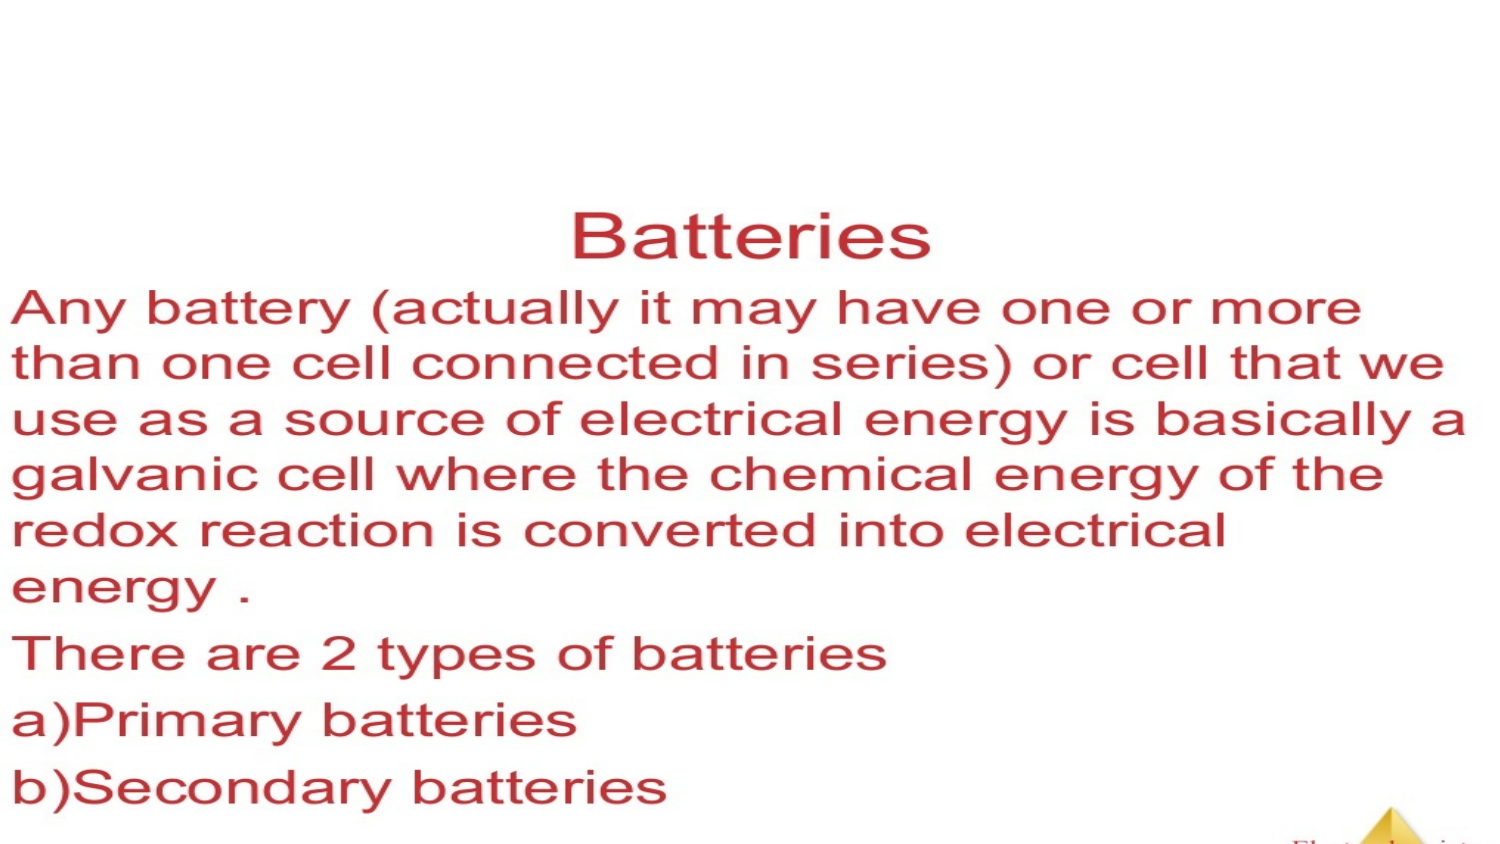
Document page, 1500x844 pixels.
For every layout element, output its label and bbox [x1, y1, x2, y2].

picture [0, 141, 1500, 844]
